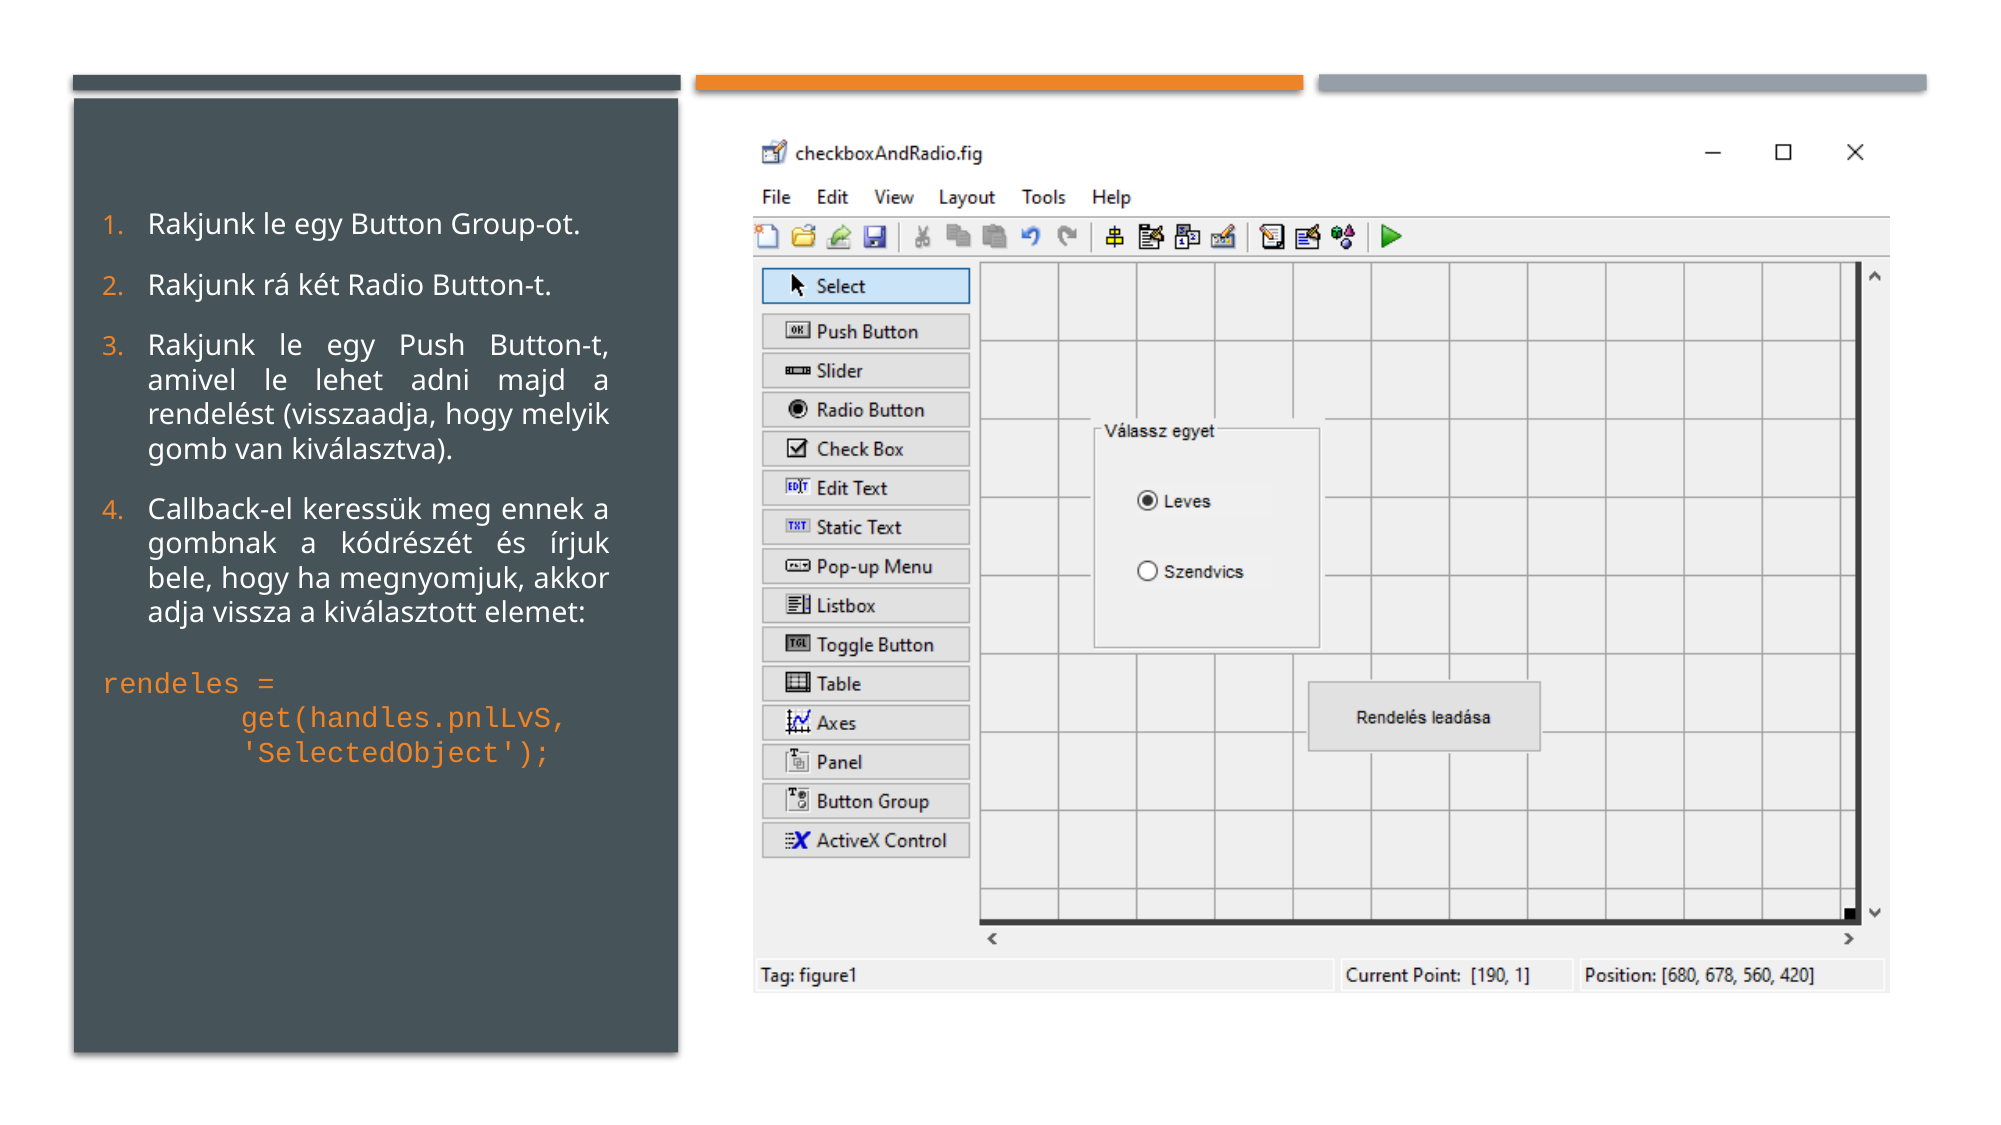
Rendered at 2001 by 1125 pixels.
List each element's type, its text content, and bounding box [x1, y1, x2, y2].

picture [753, 132, 1891, 993]
list Rakjunk le egy Button Group-ot. Rakjunk rá két Radio Button-t. Rakjunk le egy Push Button-t, amivel le lehet adni majd a rendelést (visszaadja, hogy melyik gomb van kiválasztva). Callback-el keressük meg ennek a gombnak a kódrészét és írjuk bele, hogy ha megnyomjuk, akkor adja vissza a kiválasztott elemet: rendeles = get(handles.pnlLvS, 'SelectedObject'); [87, 110, 625, 1038]
